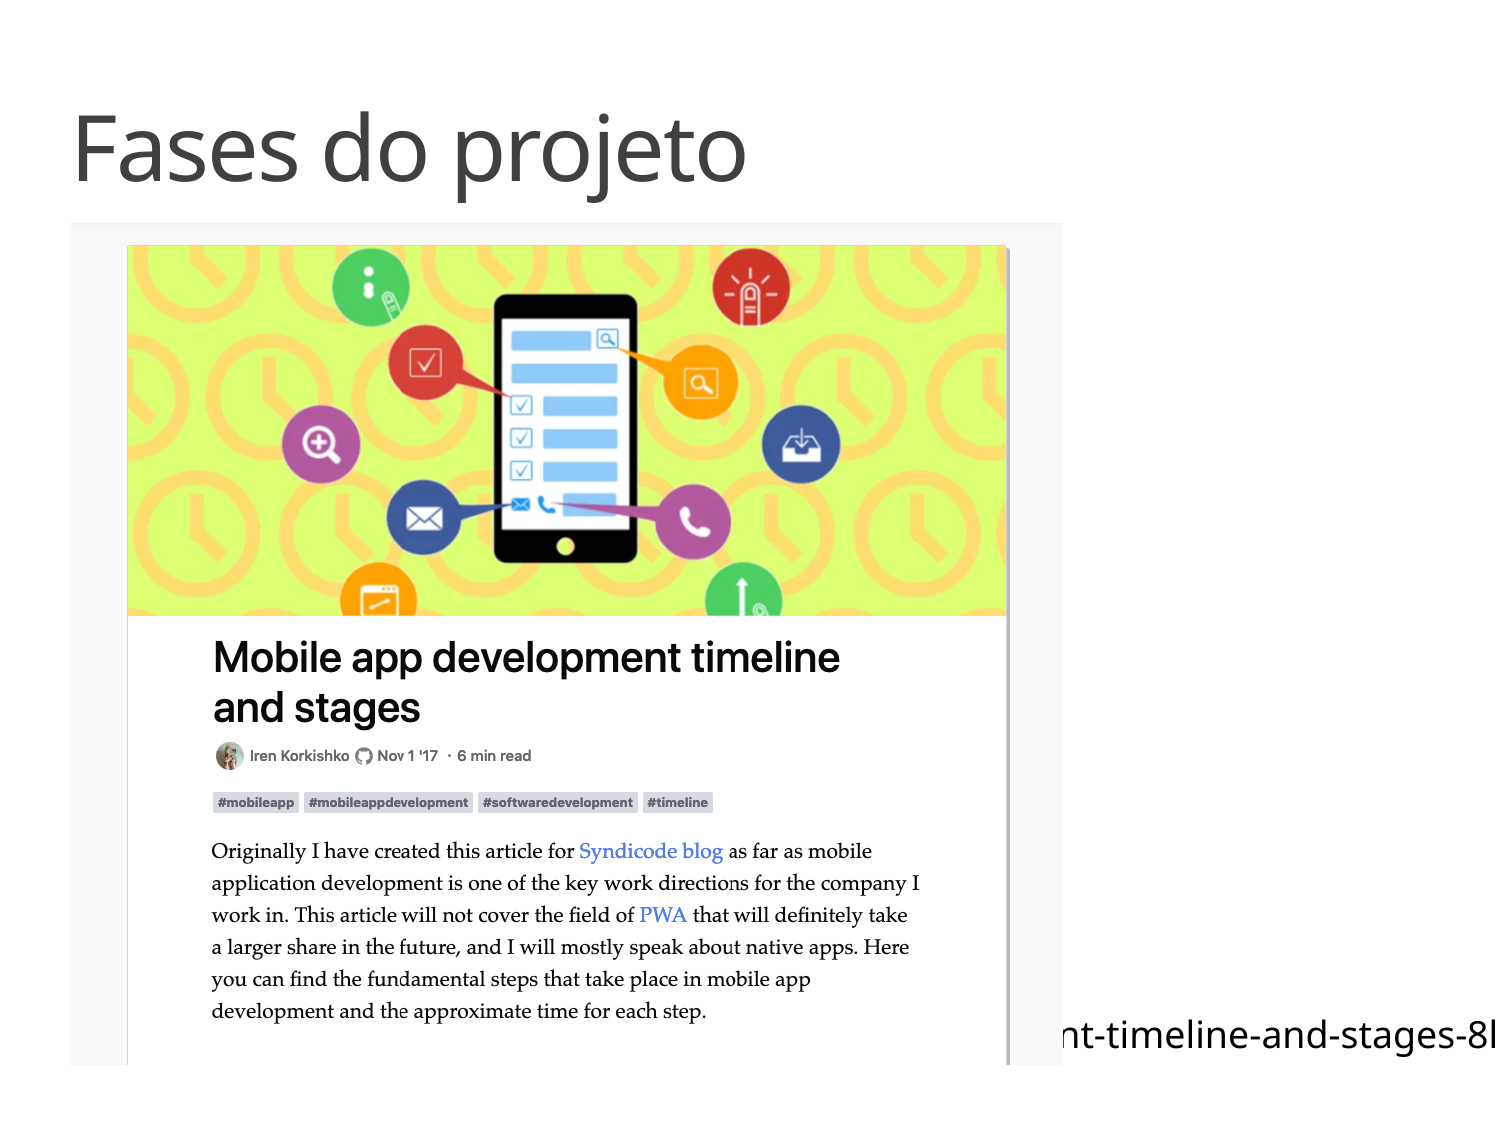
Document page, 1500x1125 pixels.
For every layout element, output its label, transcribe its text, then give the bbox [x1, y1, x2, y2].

title Fases do projeto [70, 104, 1430, 223]
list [70, 222, 1064, 1065]
text_box https://dev.to/iriskatastic/mobile-app-development-timeline-and-stages-8la [1064, 1003, 1500, 1064]
